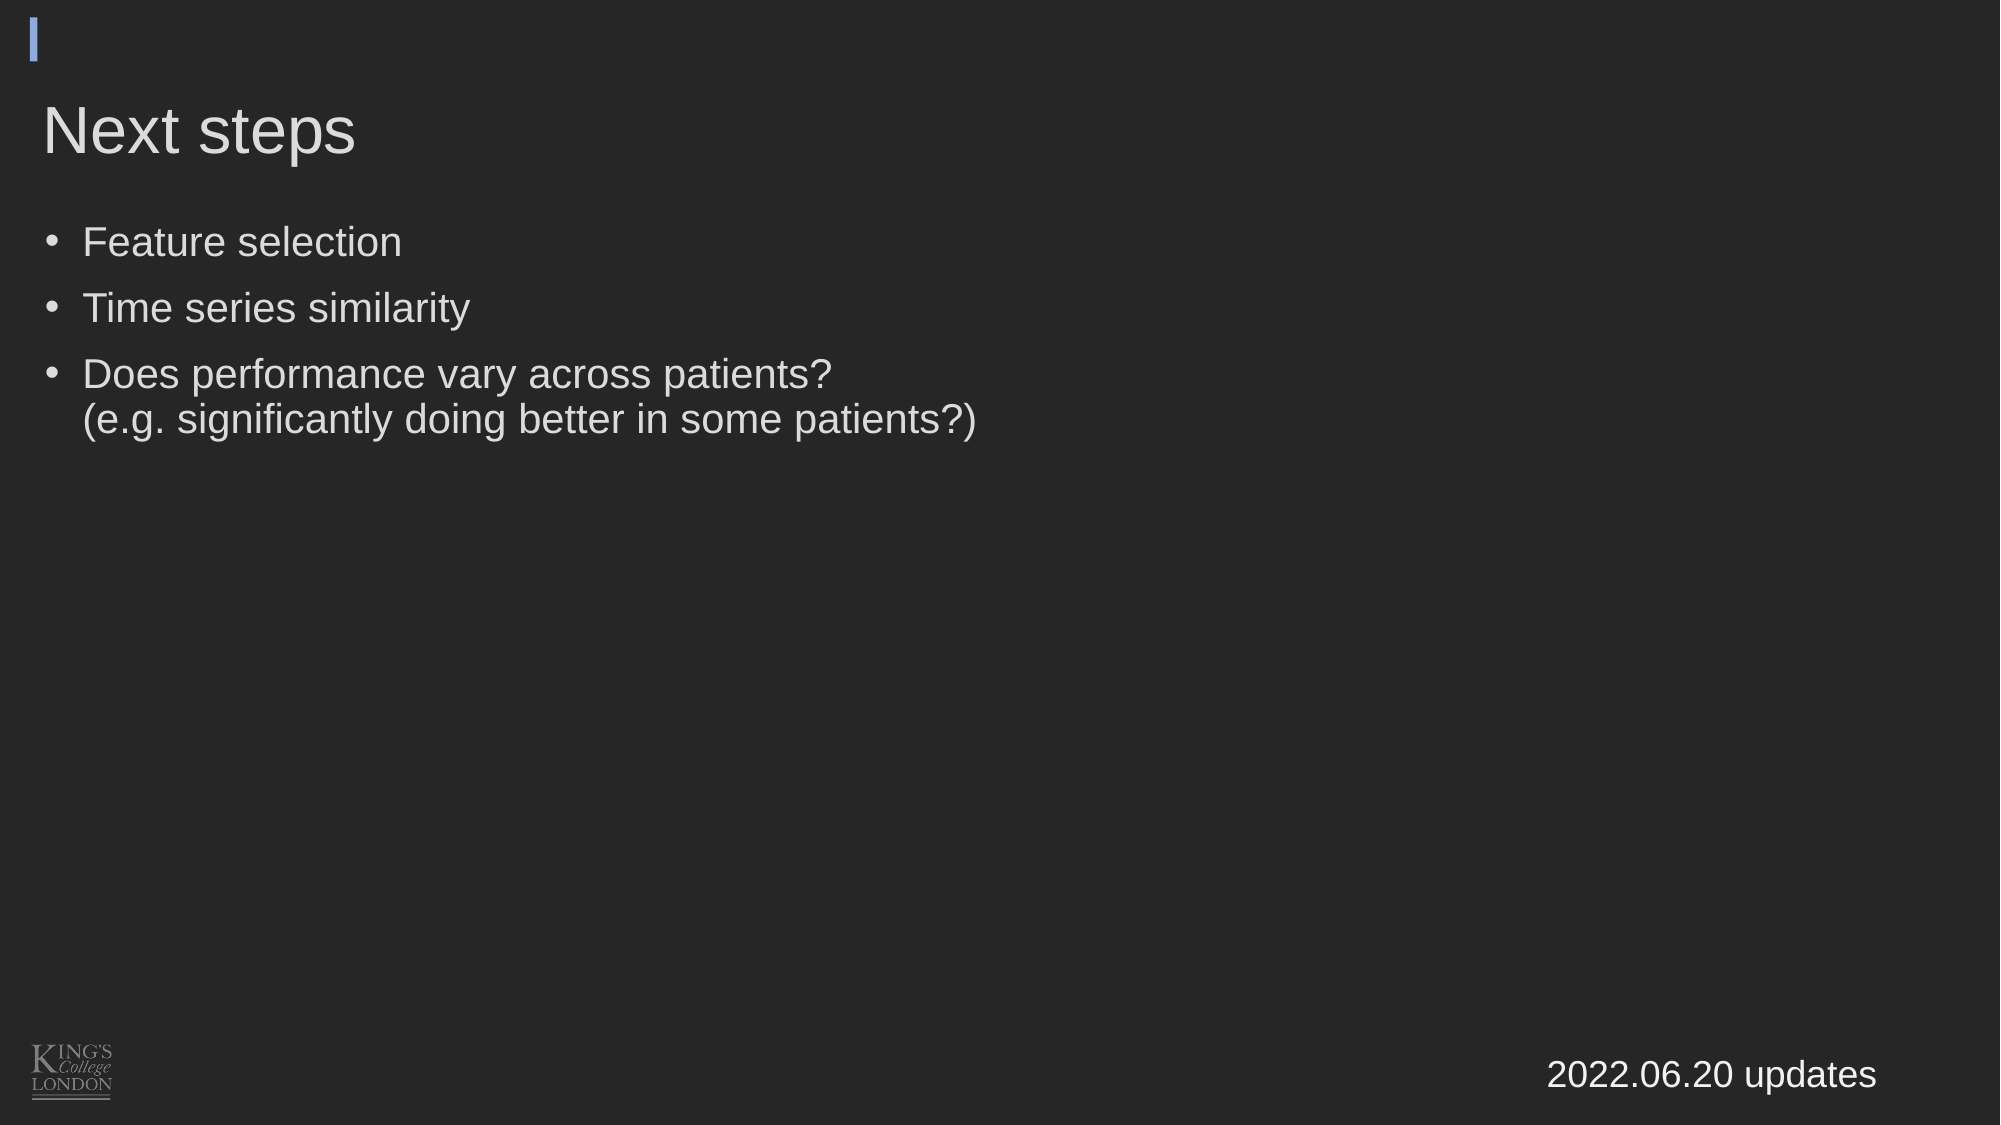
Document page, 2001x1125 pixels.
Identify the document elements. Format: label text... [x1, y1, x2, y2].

picture [31, 1044, 112, 1100]
list Feature selection Time series similarity Does performance vary across patients? (e.g. significantly doing better in some patients?) [29, 213, 1971, 1019]
title Next steps [27, 89, 1969, 189]
footer 2022.06.20 updates [1531, 1042, 1938, 1103]
